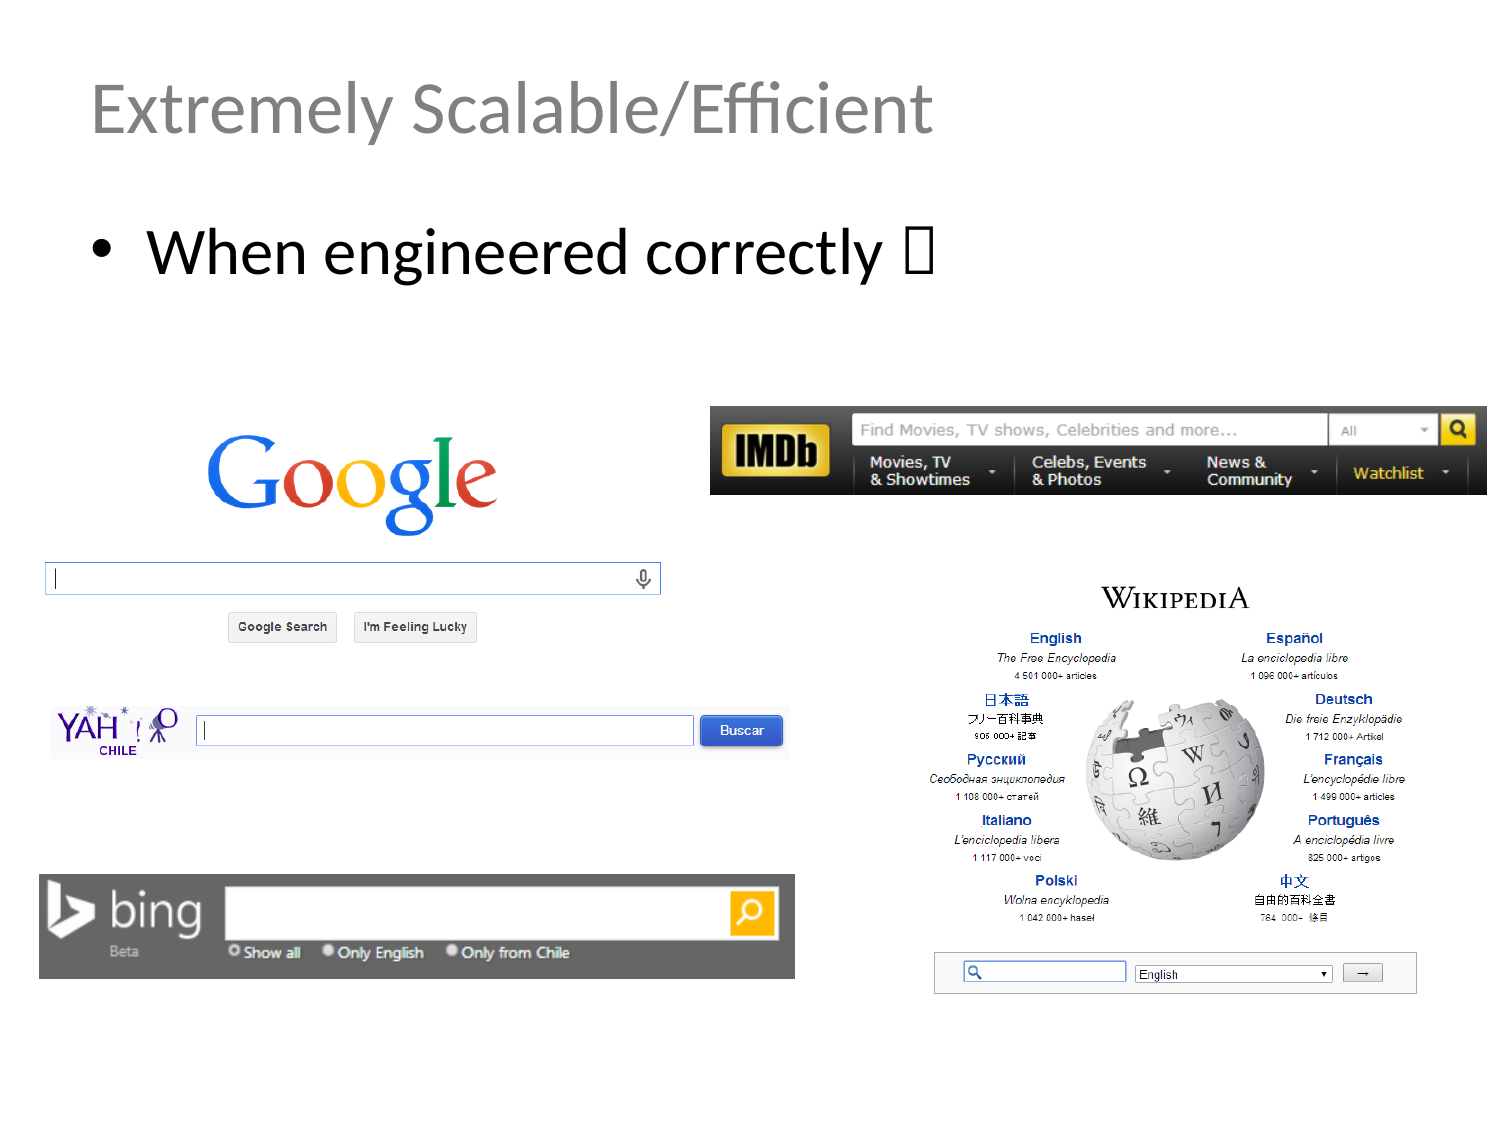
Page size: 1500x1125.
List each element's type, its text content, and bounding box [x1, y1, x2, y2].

picture [51, 706, 790, 760]
picture [924, 564, 1426, 1000]
picture [39, 874, 795, 979]
title Extremely Scalable/Efficient [75, 45, 1425, 163]
list When engineered correctly  [75, 200, 1425, 1005]
picture [39, 424, 665, 654]
picture [709, 406, 1487, 495]
